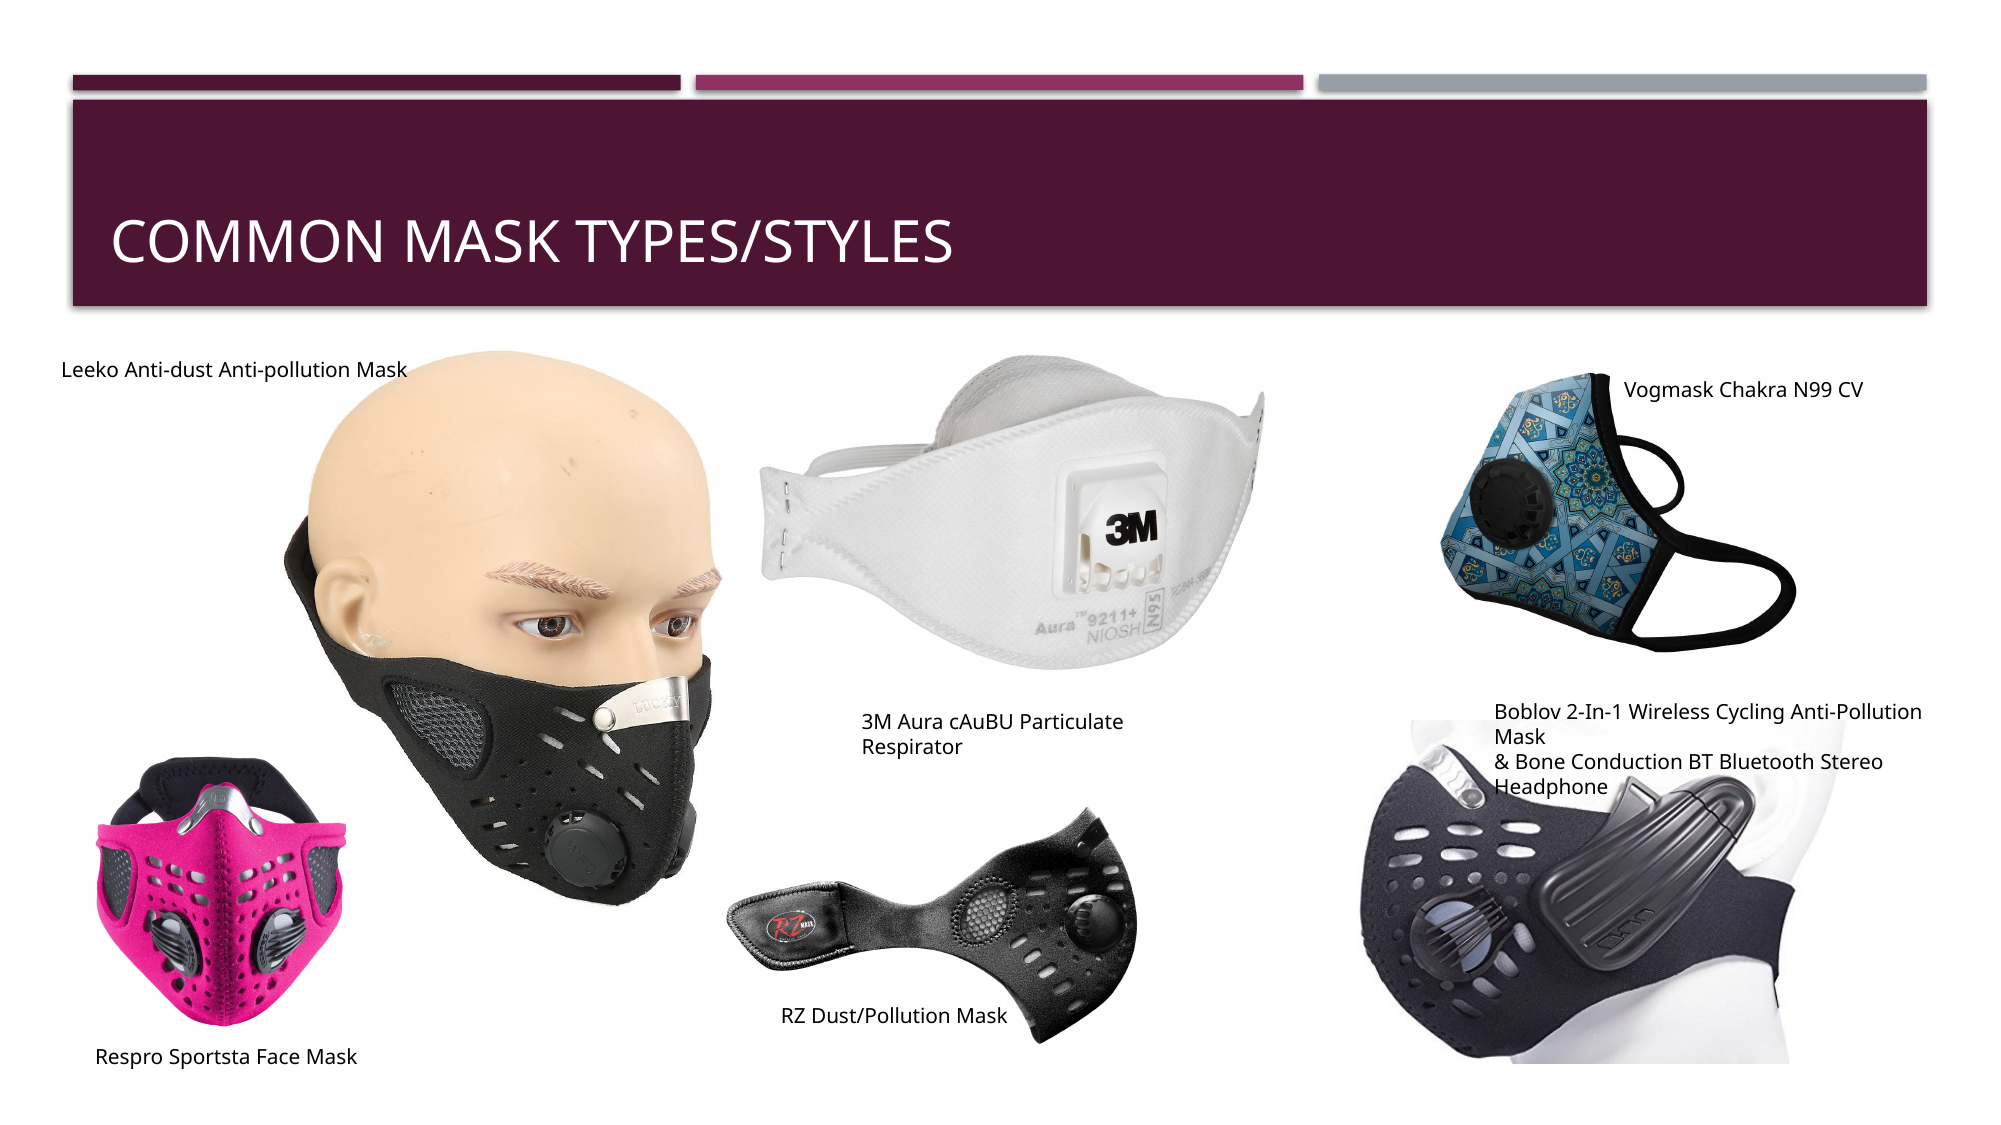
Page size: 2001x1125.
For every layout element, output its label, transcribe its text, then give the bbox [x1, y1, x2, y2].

title Common Mask Types/Styles [95, 119, 1905, 282]
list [215, 329, 813, 927]
picture [94, 756, 347, 1028]
picture [753, 350, 1270, 673]
text_box Boblov 2-In-1 Wireless Cycling Anti-Pollution Mask & Bone Conduction BT Bluetooth Stereo Headphone [1819, 691, 1968, 806]
text_box Respro Sportsta Face Mask [80, 1035, 373, 1076]
text_box 3M Aura cAuBU Particulate Respirator [846, 701, 1224, 767]
picture [1347, 333, 1865, 1065]
text_box Vogmask Chakra N99 CV [1819, 369, 1879, 409]
text_box Leeko Anti-dust Anti-pollution Mask [46, 349, 209, 389]
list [722, 804, 1142, 1046]
